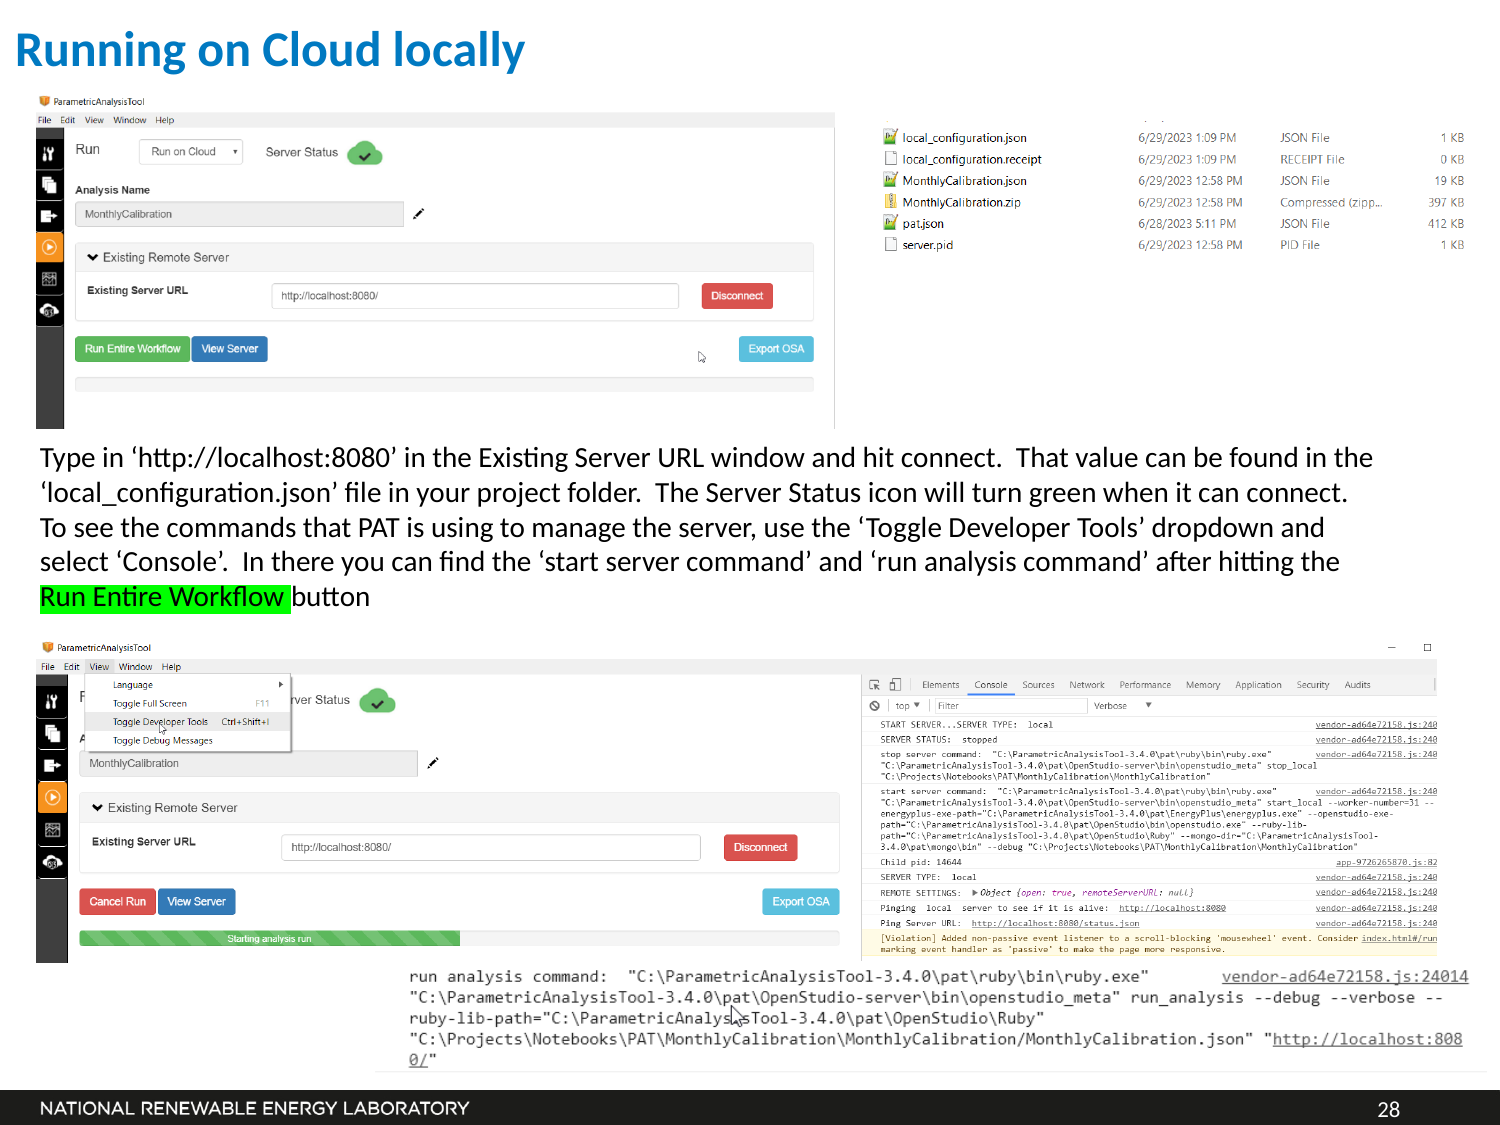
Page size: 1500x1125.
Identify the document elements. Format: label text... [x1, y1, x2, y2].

text_box Type in ‘http://localhost:8080’ in the Existing Server URL window and hit connect. That value can be found in the ‘local_configuration.json’ file in your project folder. The Server Status icon will turn green when it can connect. To see the commands that PAT is using to manage the server, use the ‘Toggle Developer Tools’ dropdown and select ‘Console’. In there you can find the ‘start server command’ and ‘run analysis command’ after hitting the Run Entire Workflow button [24, 430, 1400, 621]
picture [35, 635, 1487, 1077]
text_box Running on Cloud locally [0, 0, 1488, 93]
picture [870, 121, 1486, 268]
picture [0, 1090, 1500, 1125]
picture [35, 90, 835, 429]
